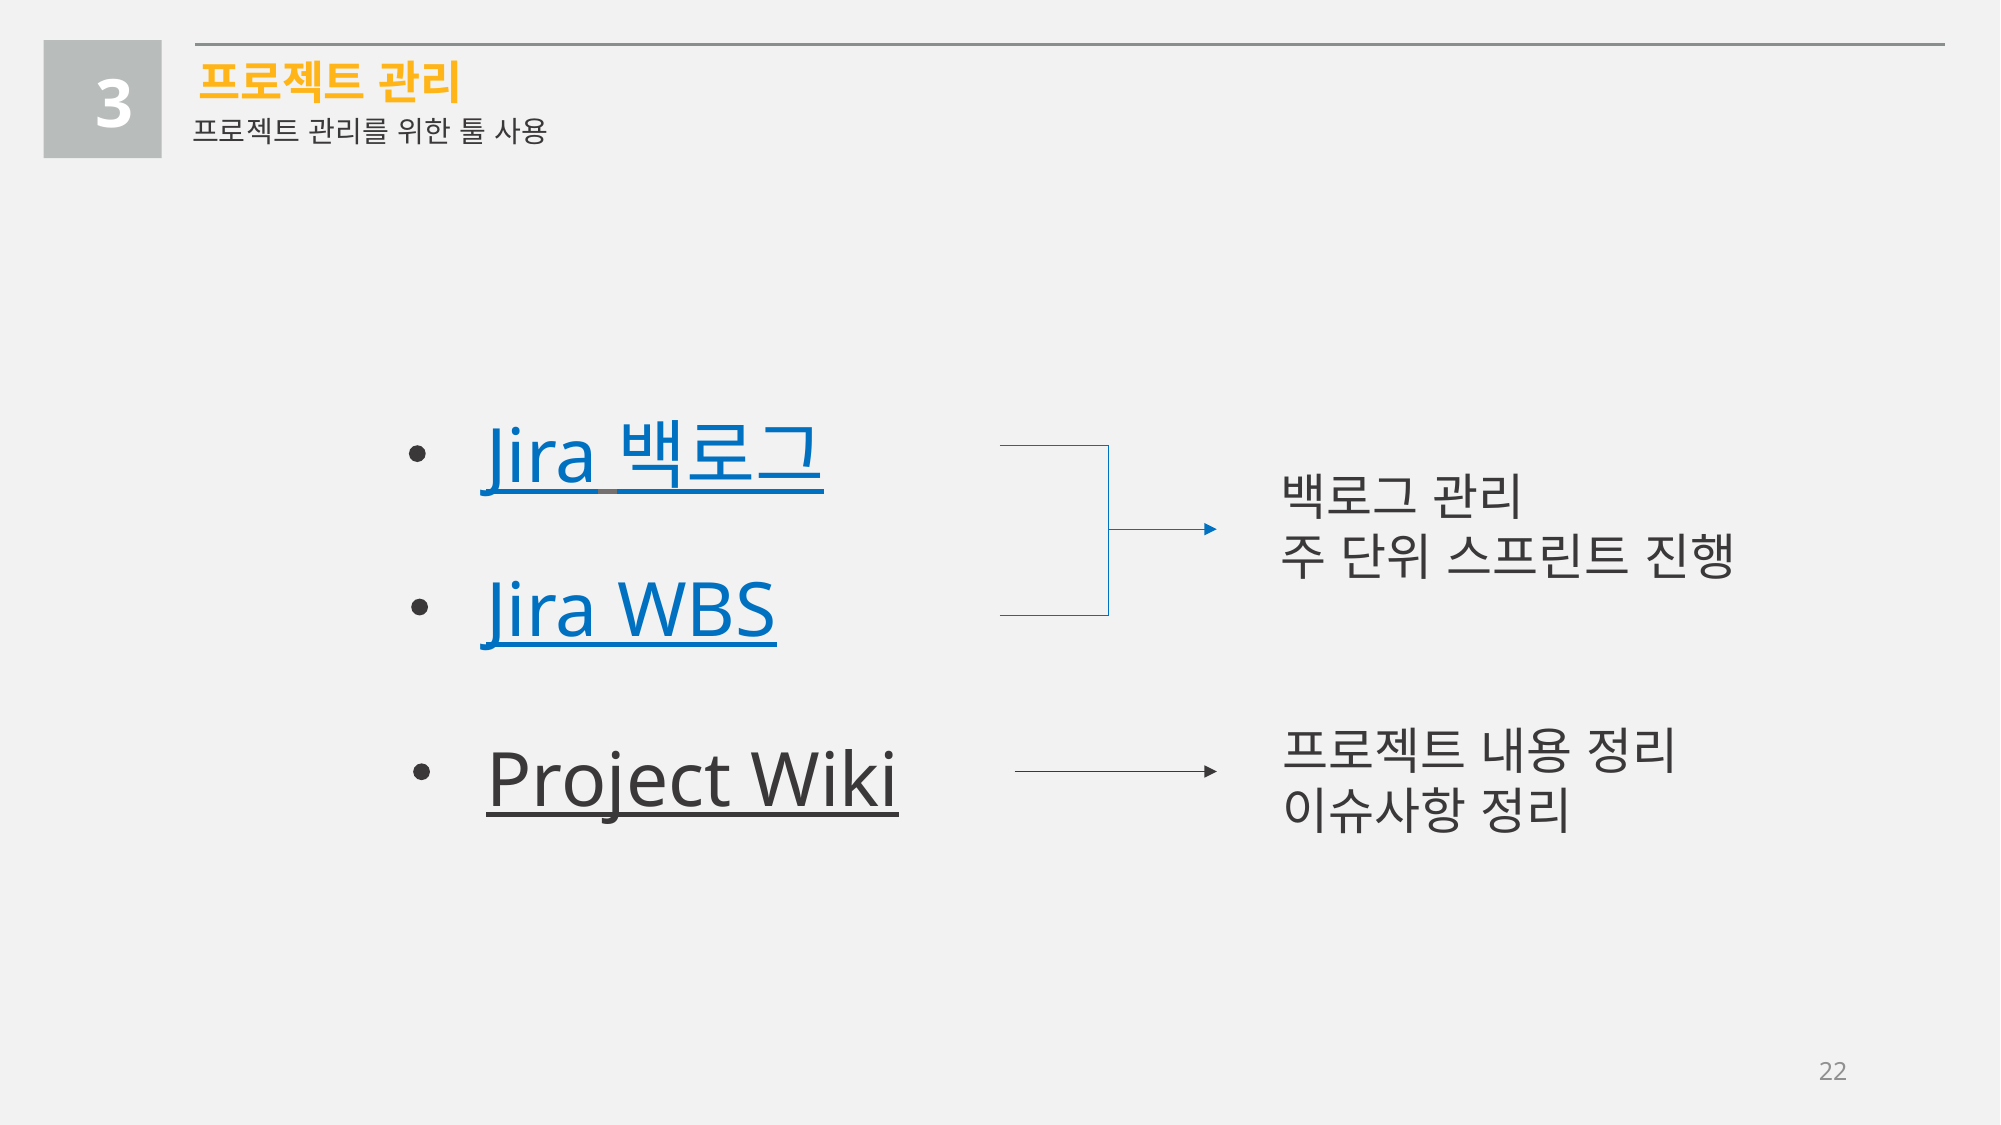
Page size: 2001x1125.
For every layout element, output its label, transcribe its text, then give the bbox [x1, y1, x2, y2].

text_box 프로젝트 관리를 위한 툴 사용 [177, 105, 564, 156]
text_box 3 [87, 52, 116, 148]
text_box [43, 40, 162, 159]
text_box Jira WBS [471, 554, 901, 671]
text_box [412, 762, 432, 782]
text_box [407, 444, 427, 464]
text_box 프로젝트 관리 [183, 46, 478, 105]
text_box Jira 백로그 [471, 400, 901, 524]
text_box Project Wiki [471, 723, 950, 841]
text_box 백로그 관리 주 단위 스프린트 진행 [1265, 457, 1863, 593]
text_box 프로젝트 내용 정리 이슈사항 정리 [1268, 712, 1763, 847]
text_box [410, 597, 430, 617]
slide_number 22 [1412, 1042, 1863, 1103]
